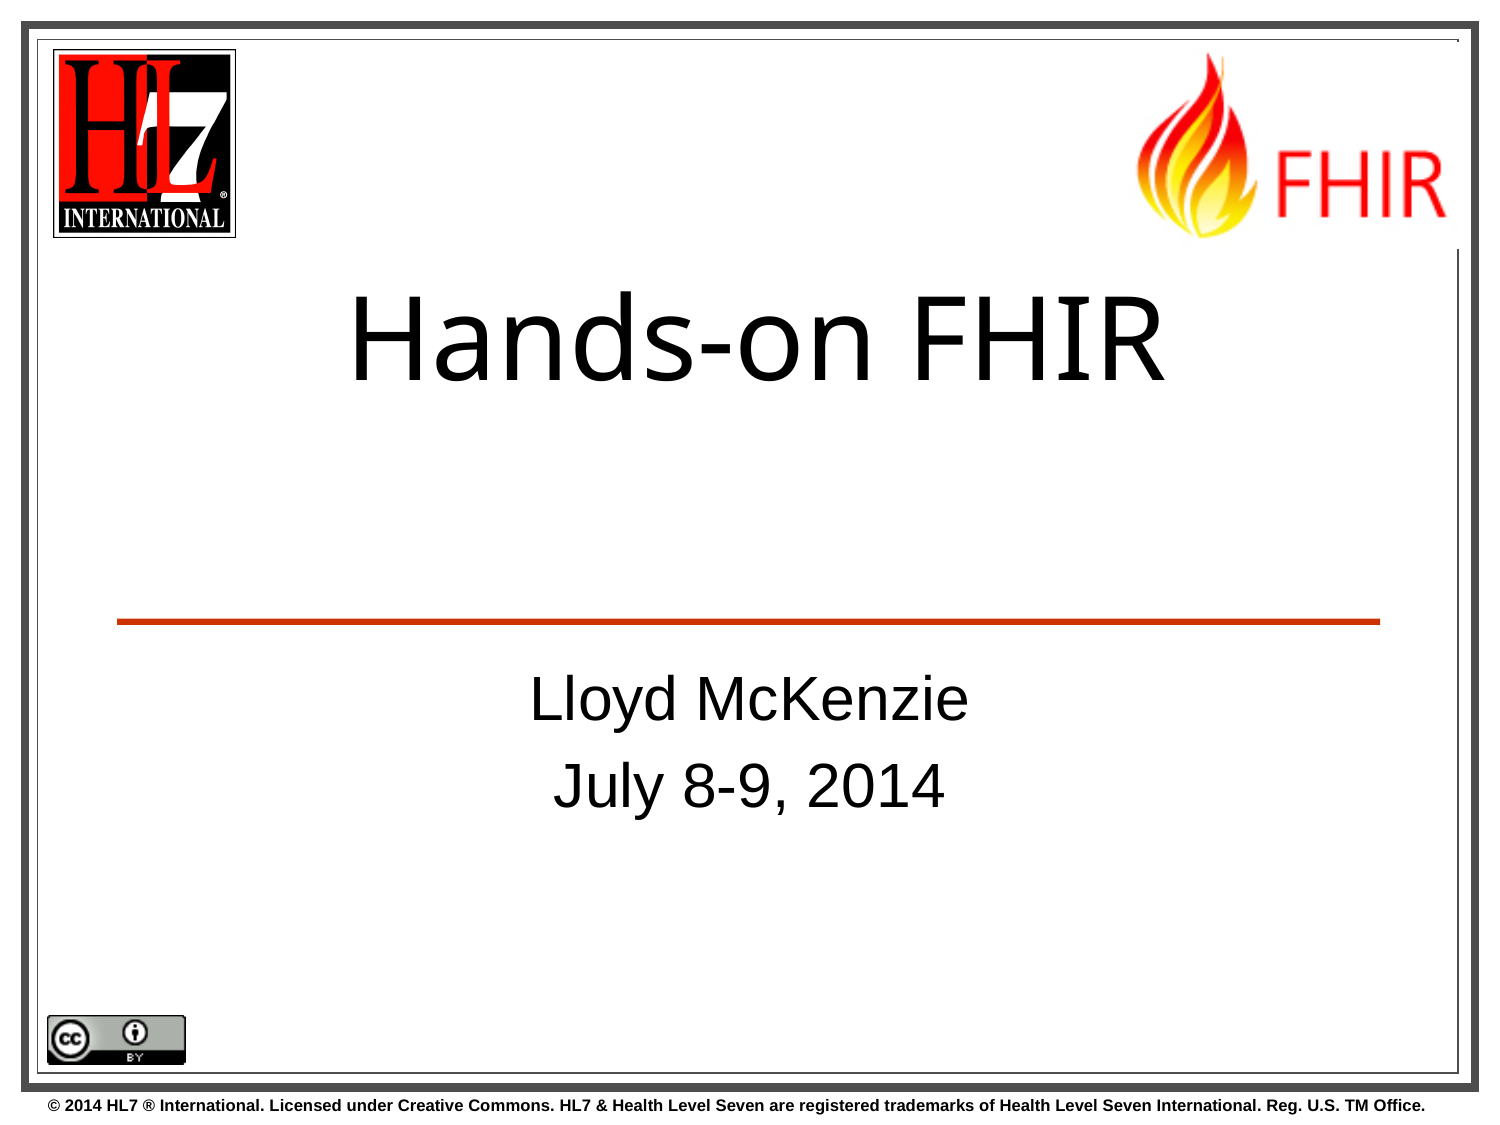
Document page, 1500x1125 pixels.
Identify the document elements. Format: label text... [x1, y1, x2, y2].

subtitle Lloyd McKenzie July 8-9, 2014 [225, 650, 1275, 958]
picture [47, 1015, 186, 1065]
picture [1125, 42, 1459, 249]
title Hands-on FHIR [200, 137, 1313, 558]
picture [53, 49, 236, 238]
